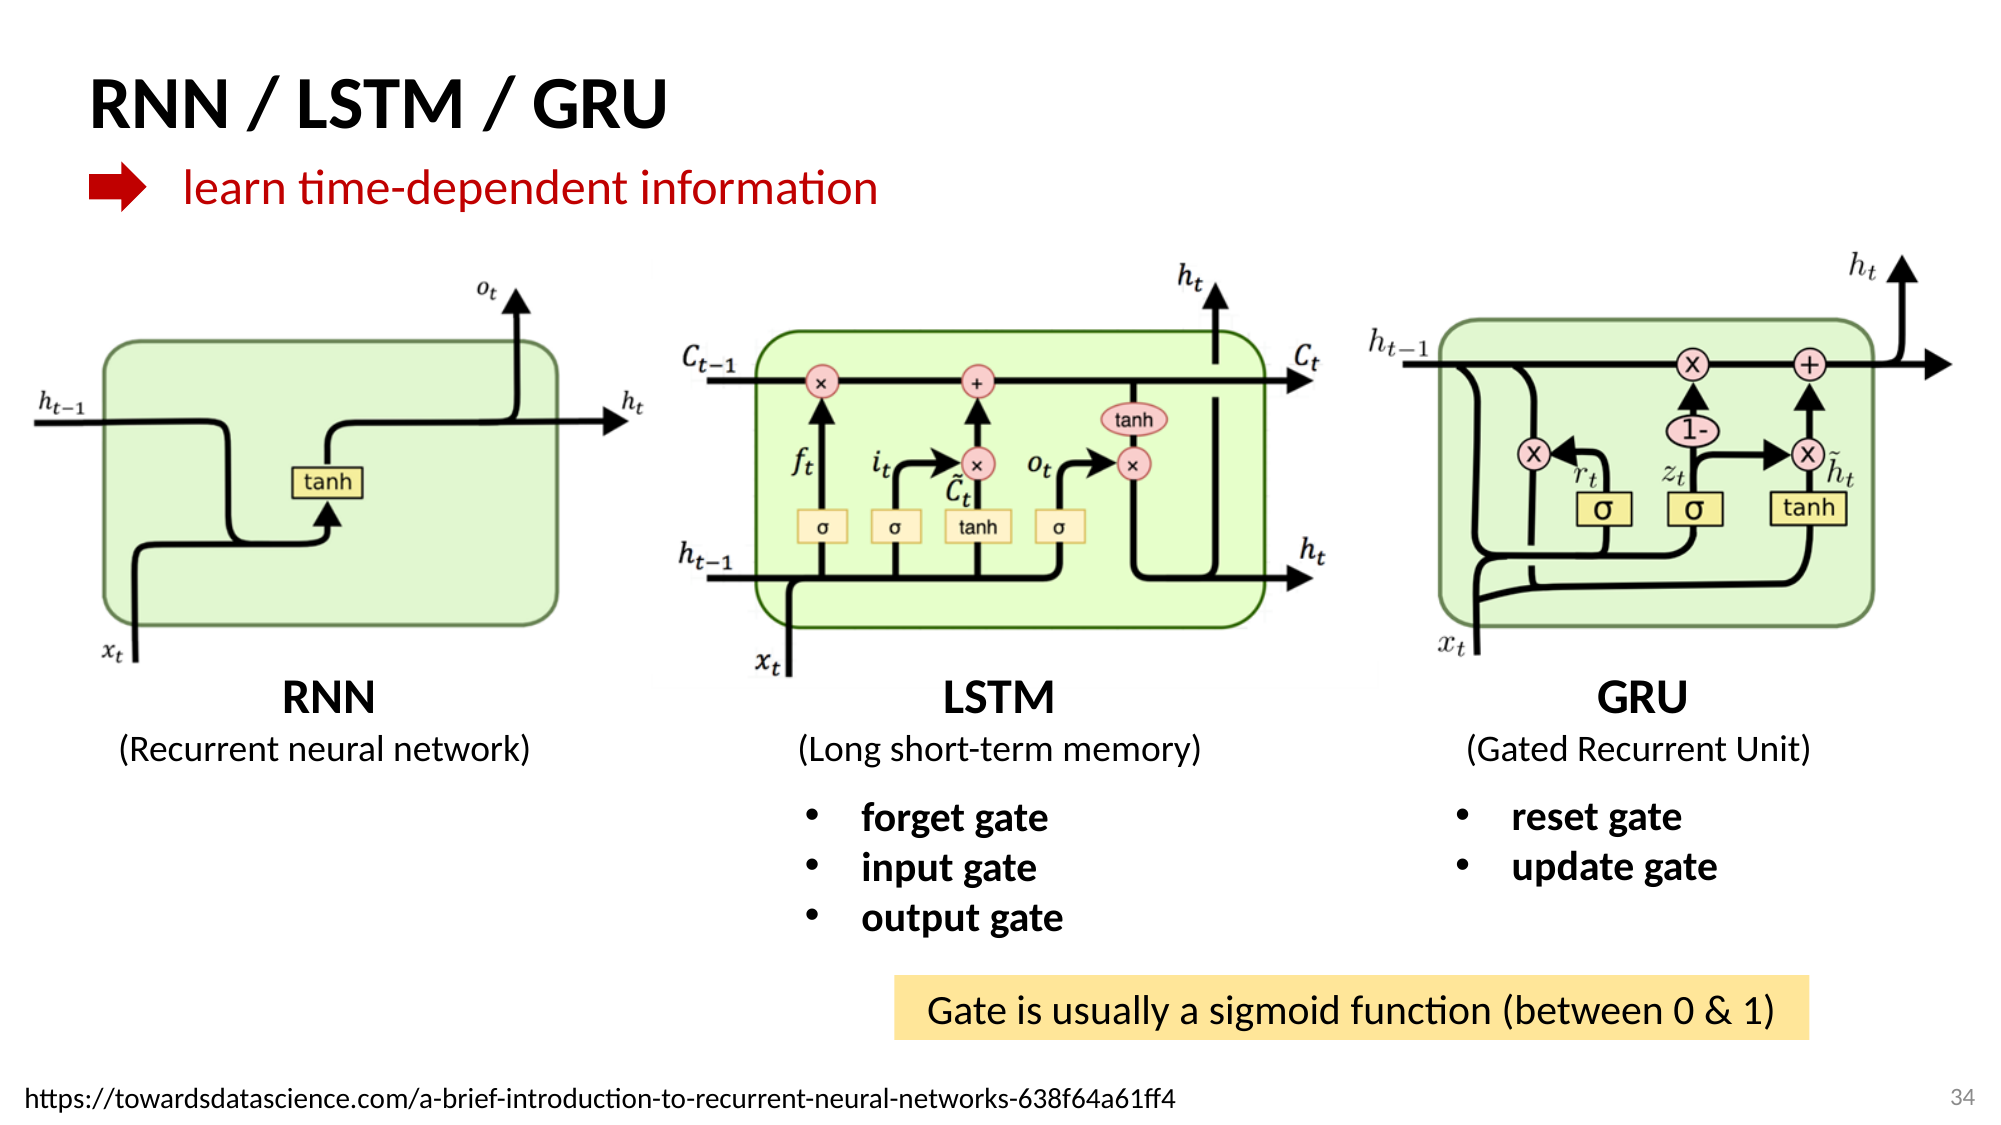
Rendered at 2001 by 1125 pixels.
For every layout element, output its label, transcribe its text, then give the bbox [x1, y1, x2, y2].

text_box reset gate update gate [1440, 781, 2000, 897]
text_box forget gate input gate output gate [790, 782, 1365, 947]
text_box 34 [1540, 1065, 1991, 1125]
text_box RNN / LSTM / GRU [75, 46, 1310, 151]
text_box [41, 656, 1958, 778]
text_box Gate is usually a sigmoid function (between 0 & 1) [894, 975, 1810, 1040]
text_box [89, 147, 920, 224]
text_box https://towardsdatascience.com/a-brief-introduction-to-recurrent-neural-networks-638f64a61ff4 [9, 1071, 1335, 1122]
picture [24, 247, 1983, 674]
